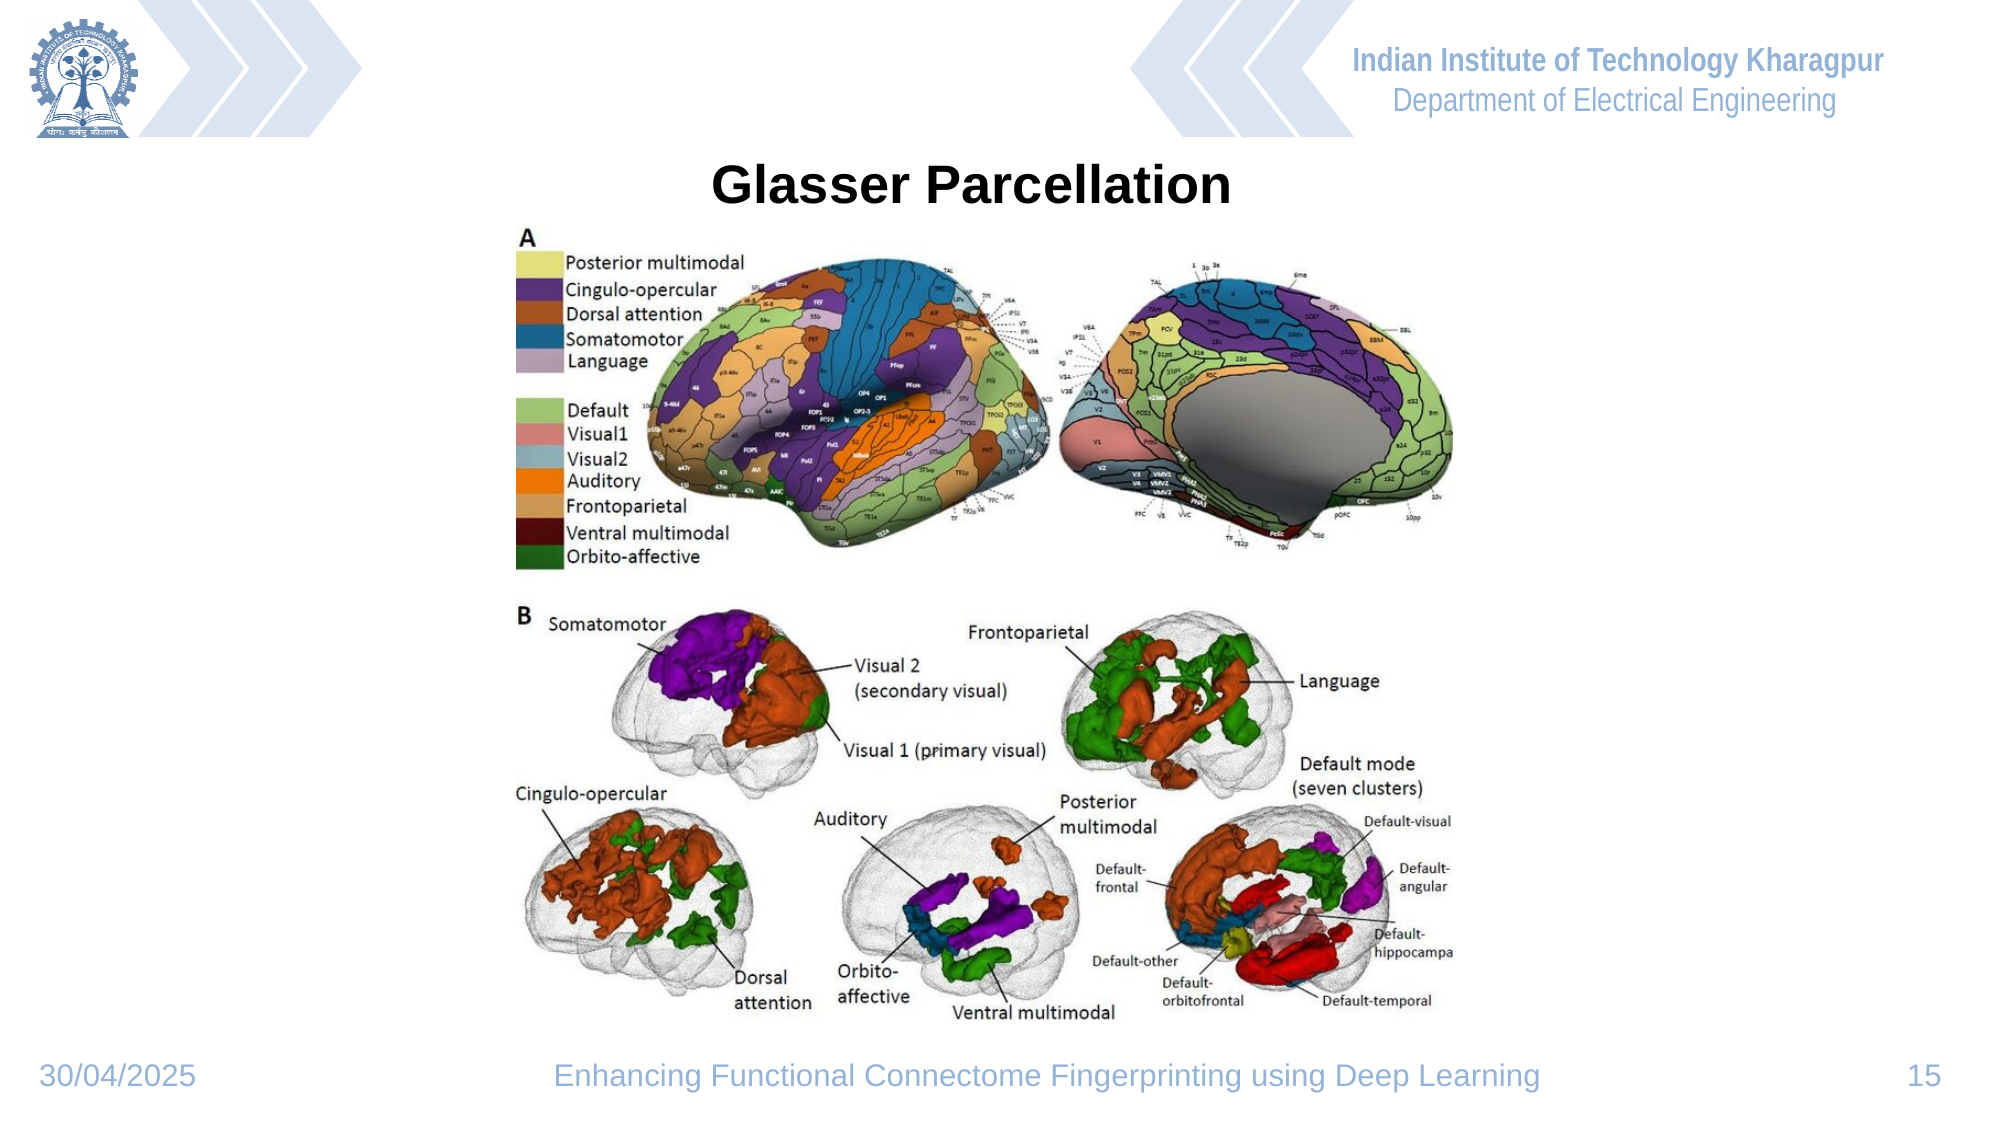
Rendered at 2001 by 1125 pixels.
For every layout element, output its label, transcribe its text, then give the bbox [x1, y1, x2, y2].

text_box Glasser Parcellation [93, 134, 1851, 230]
picture [29, 19, 138, 138]
text_box 30/04/2025 Enhancing Functional Connectome Fingerprinting using Deep Learning 15 [37, 1055, 1963, 1125]
picture [516, 226, 1454, 1022]
